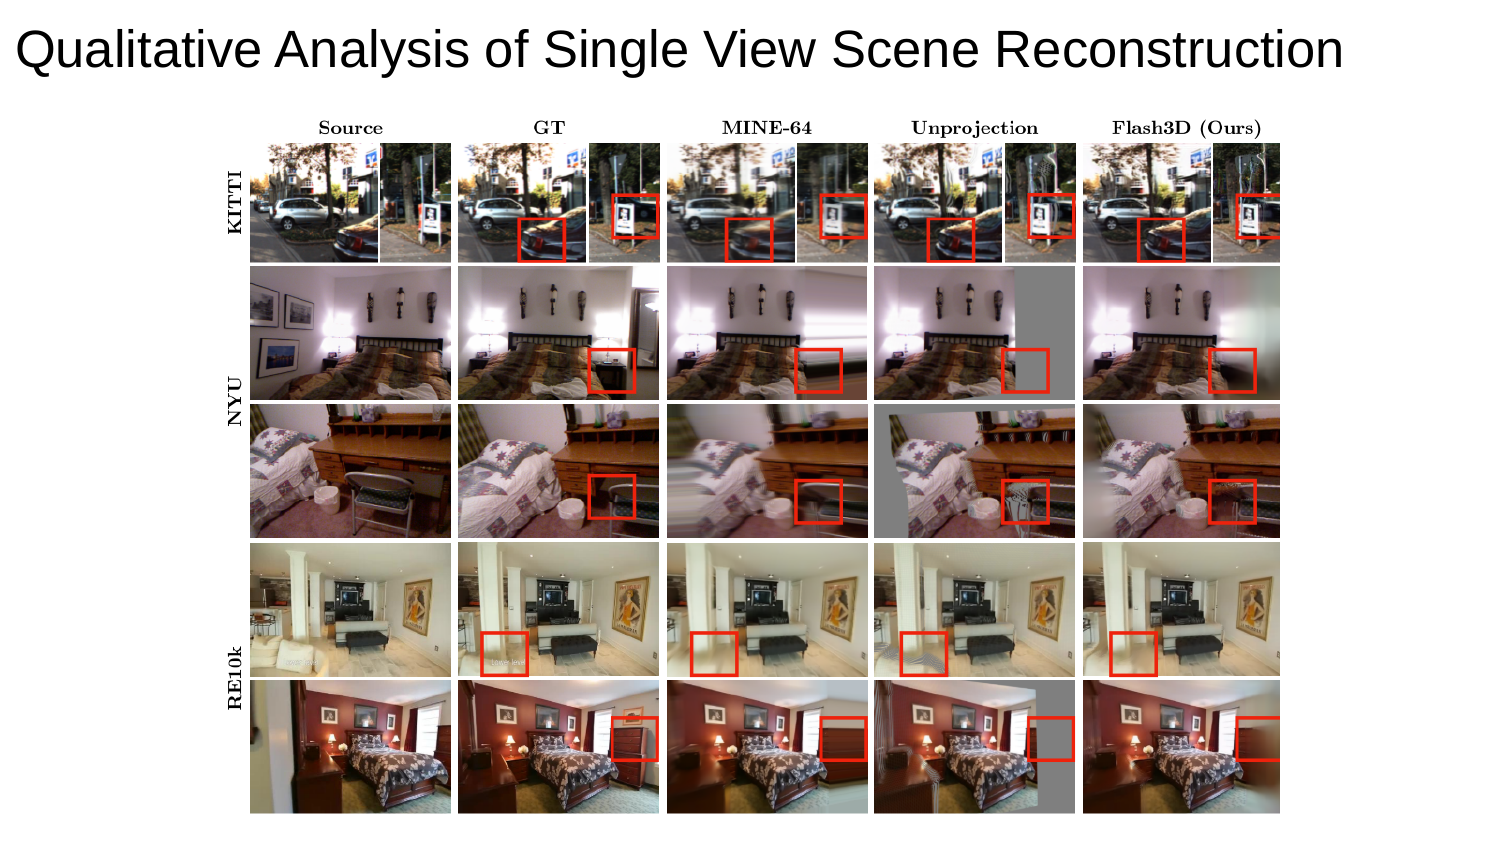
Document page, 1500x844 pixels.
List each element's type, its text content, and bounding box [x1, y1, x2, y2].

picture [194, 113, 1281, 815]
title Qualitative Analysis of Single View Scene Reconstruction [0, 0, 1398, 94]
